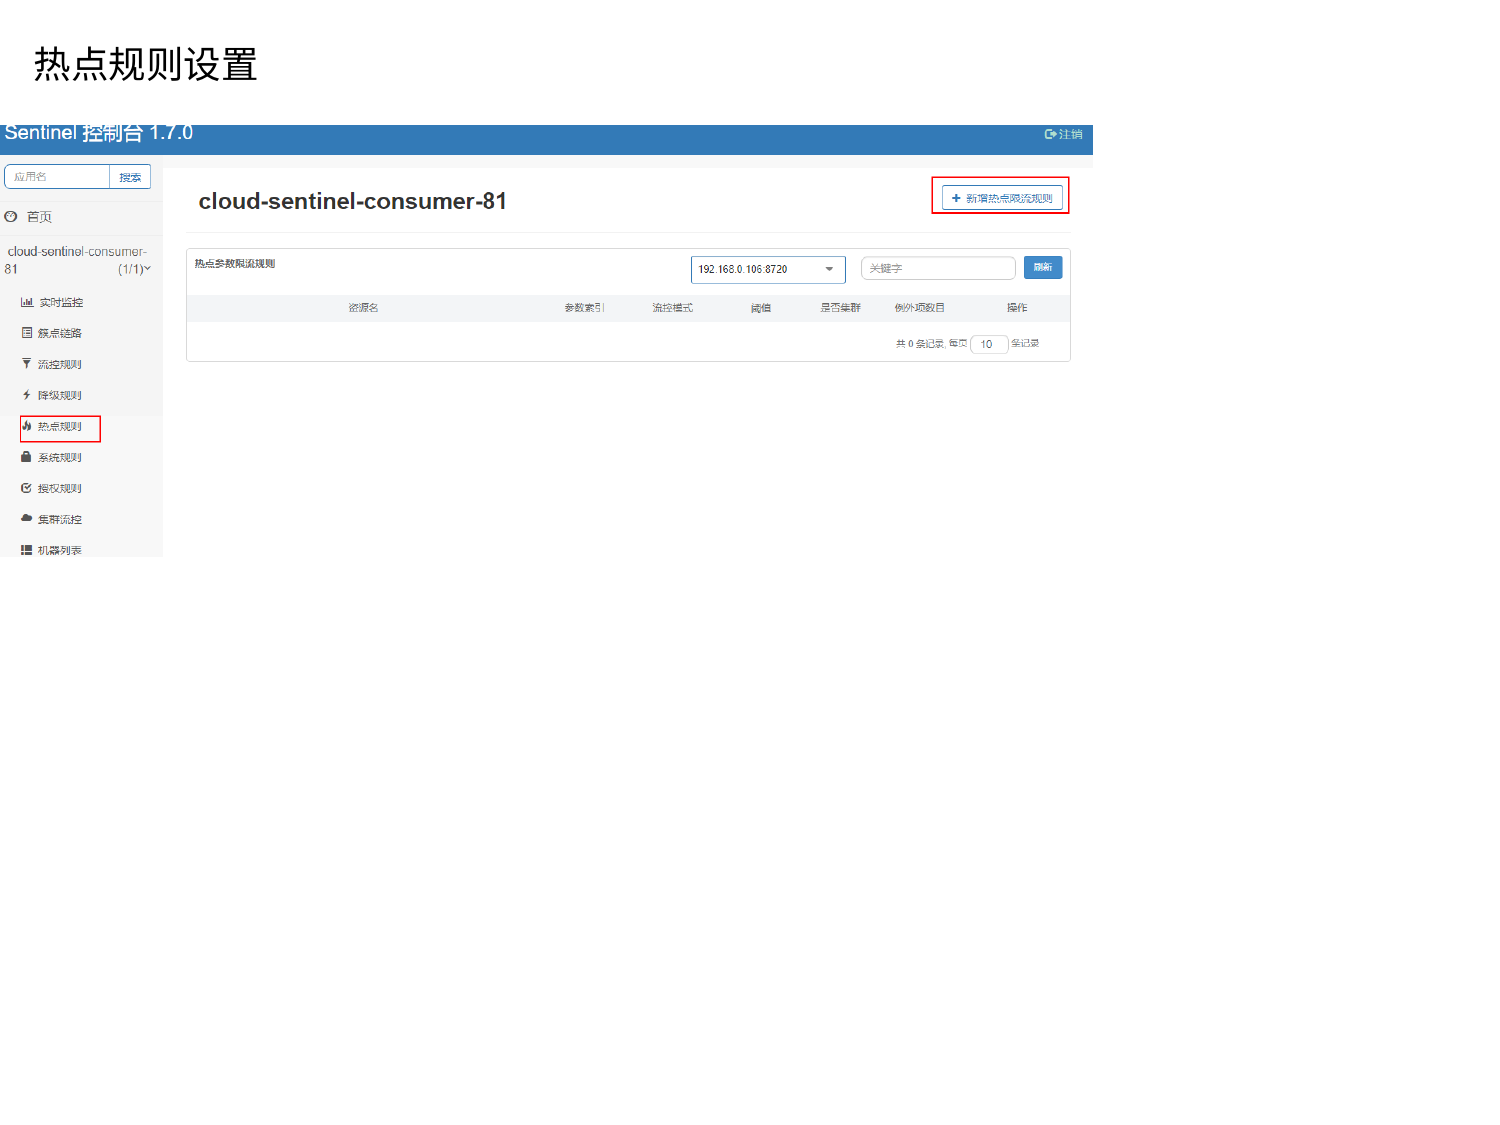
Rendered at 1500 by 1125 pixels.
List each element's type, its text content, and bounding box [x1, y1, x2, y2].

picture [0, 125, 1093, 557]
text_box 热点规则设置 [18, 33, 274, 94]
